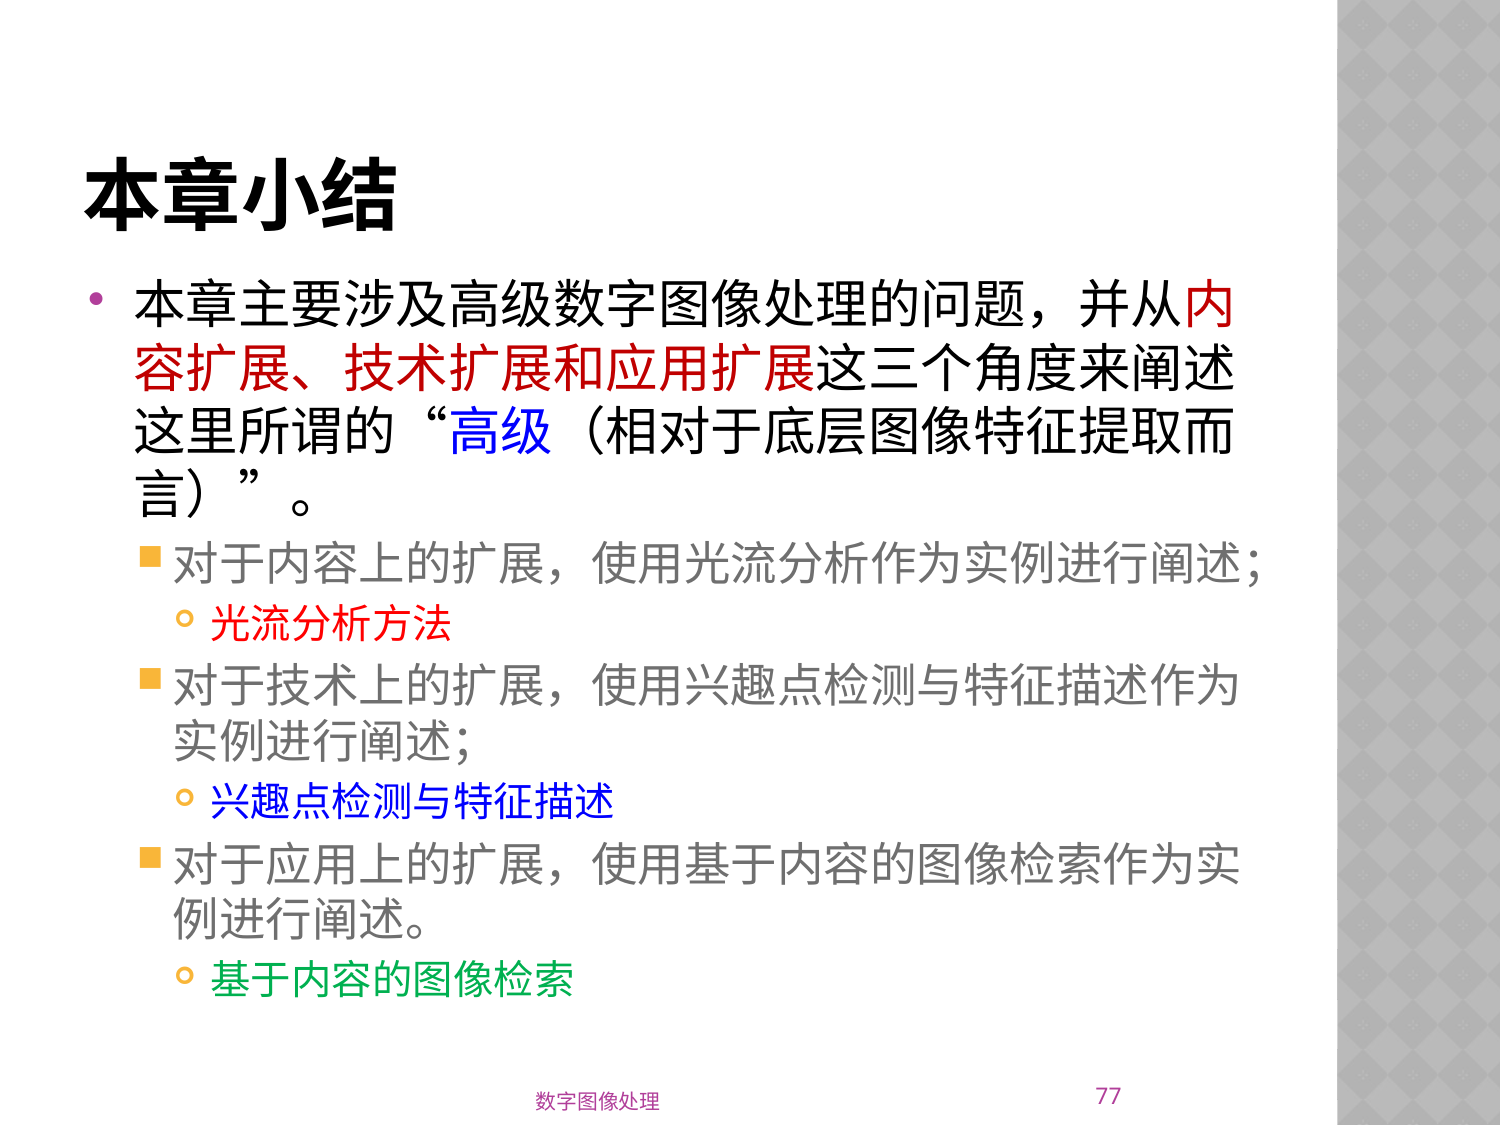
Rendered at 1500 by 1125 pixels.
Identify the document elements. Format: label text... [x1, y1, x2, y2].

title 本章小结 [75, 52, 1263, 240]
list 本章主要涉及高级数字图像处理的问题，并从内容扩展、技术扩展和应用扩展这三个角度来阐述这里所谓的“高级（相对于底层图像特征提取而言）”。 对于内容上的扩展，使用光流分析作为实例进行阐述； 光流分析方法 对于技术上的扩展，使用兴趣点检测与特征描述作为实例进行阐述； 兴趣点检测与特征描述 对于应用上的扩展，使用基于内容的图像检索作为实例进行阐述。 基于内容的图像检索 [75, 264, 1263, 1059]
footer 数字图像处理 [75, 1075, 675, 1114]
slide_number 77 [1025, 1075, 1122, 1113]
